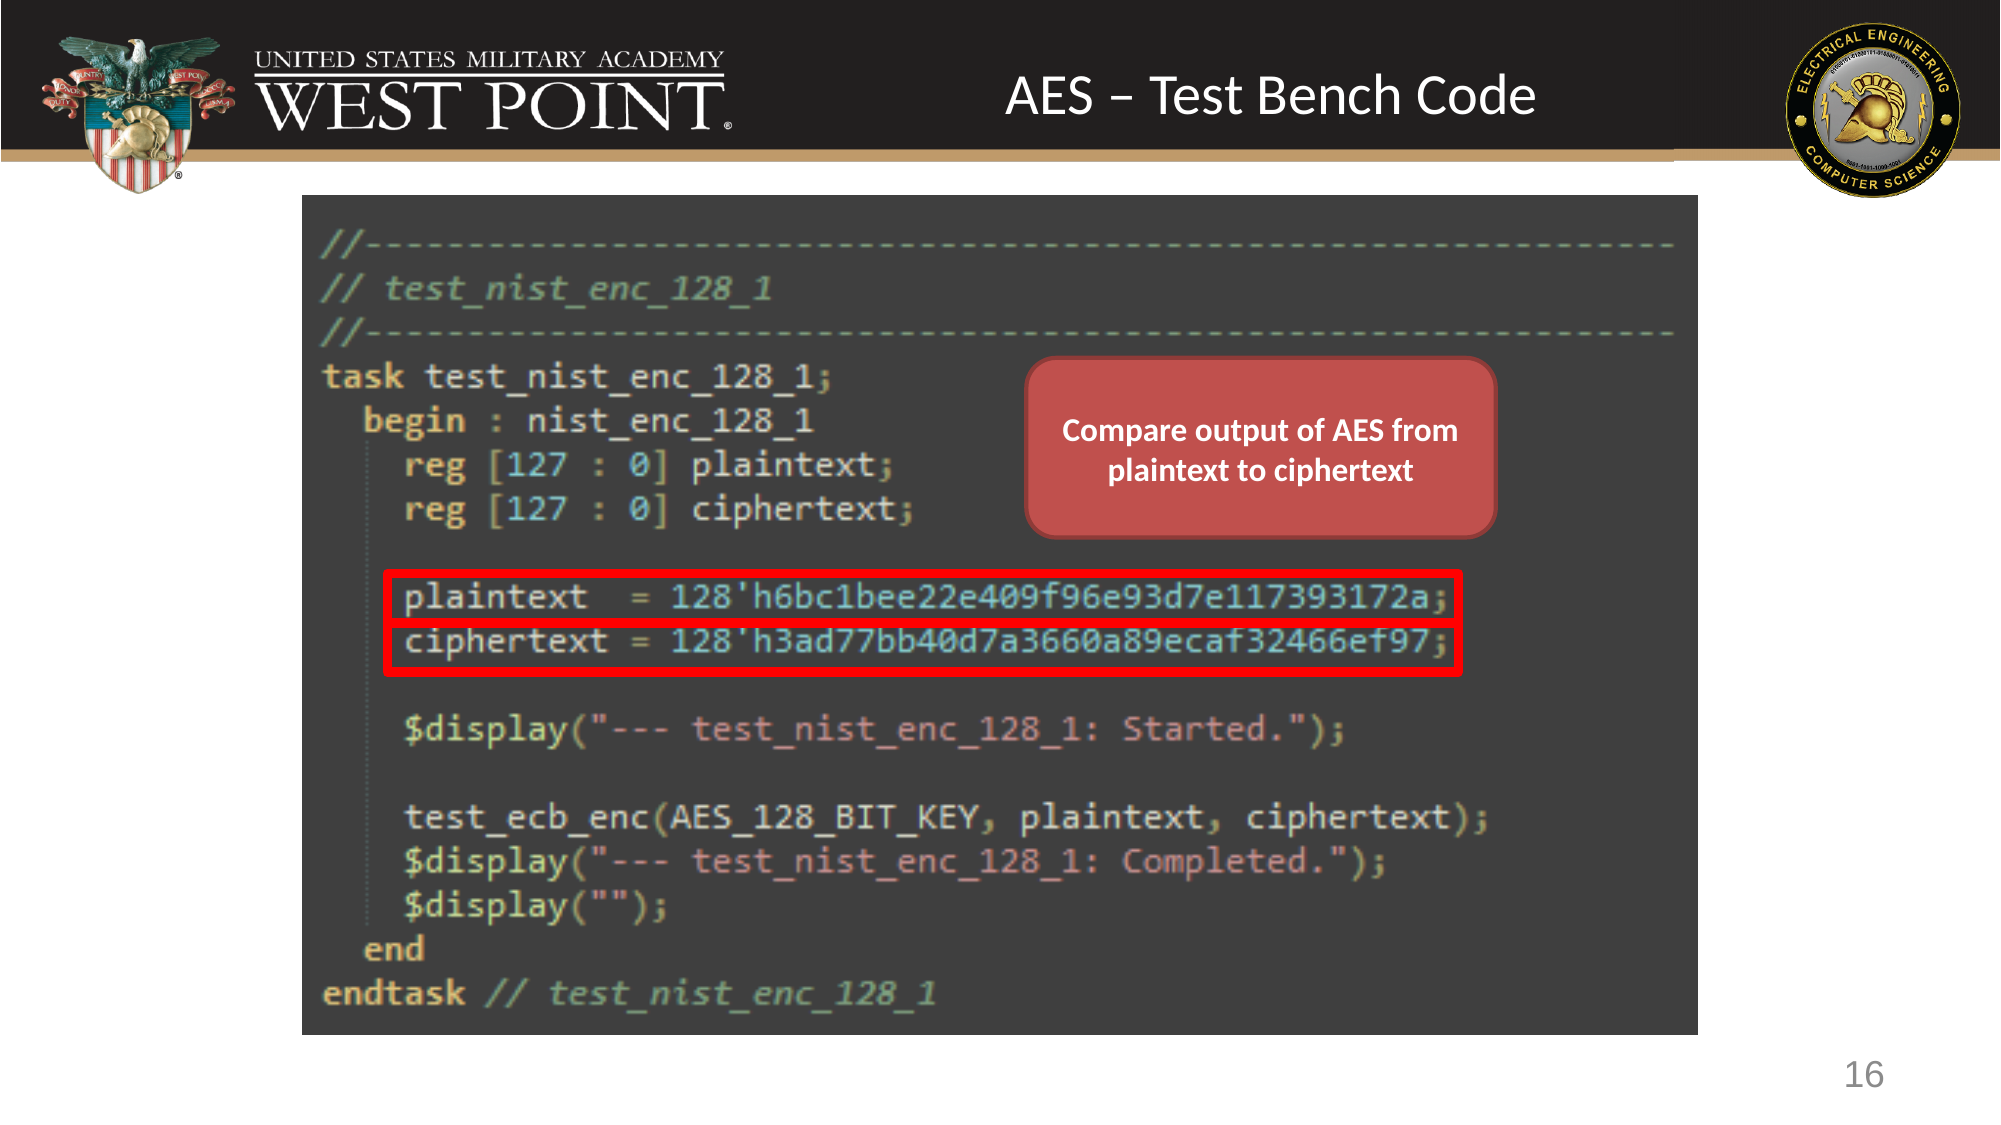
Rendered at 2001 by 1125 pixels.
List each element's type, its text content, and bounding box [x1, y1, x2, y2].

slide_number 16 [1433, 1042, 1900, 1103]
text_box AES – Test Bench Code [769, 48, 1775, 134]
picture [0, 0, 2000, 198]
picture [301, 195, 1699, 1035]
